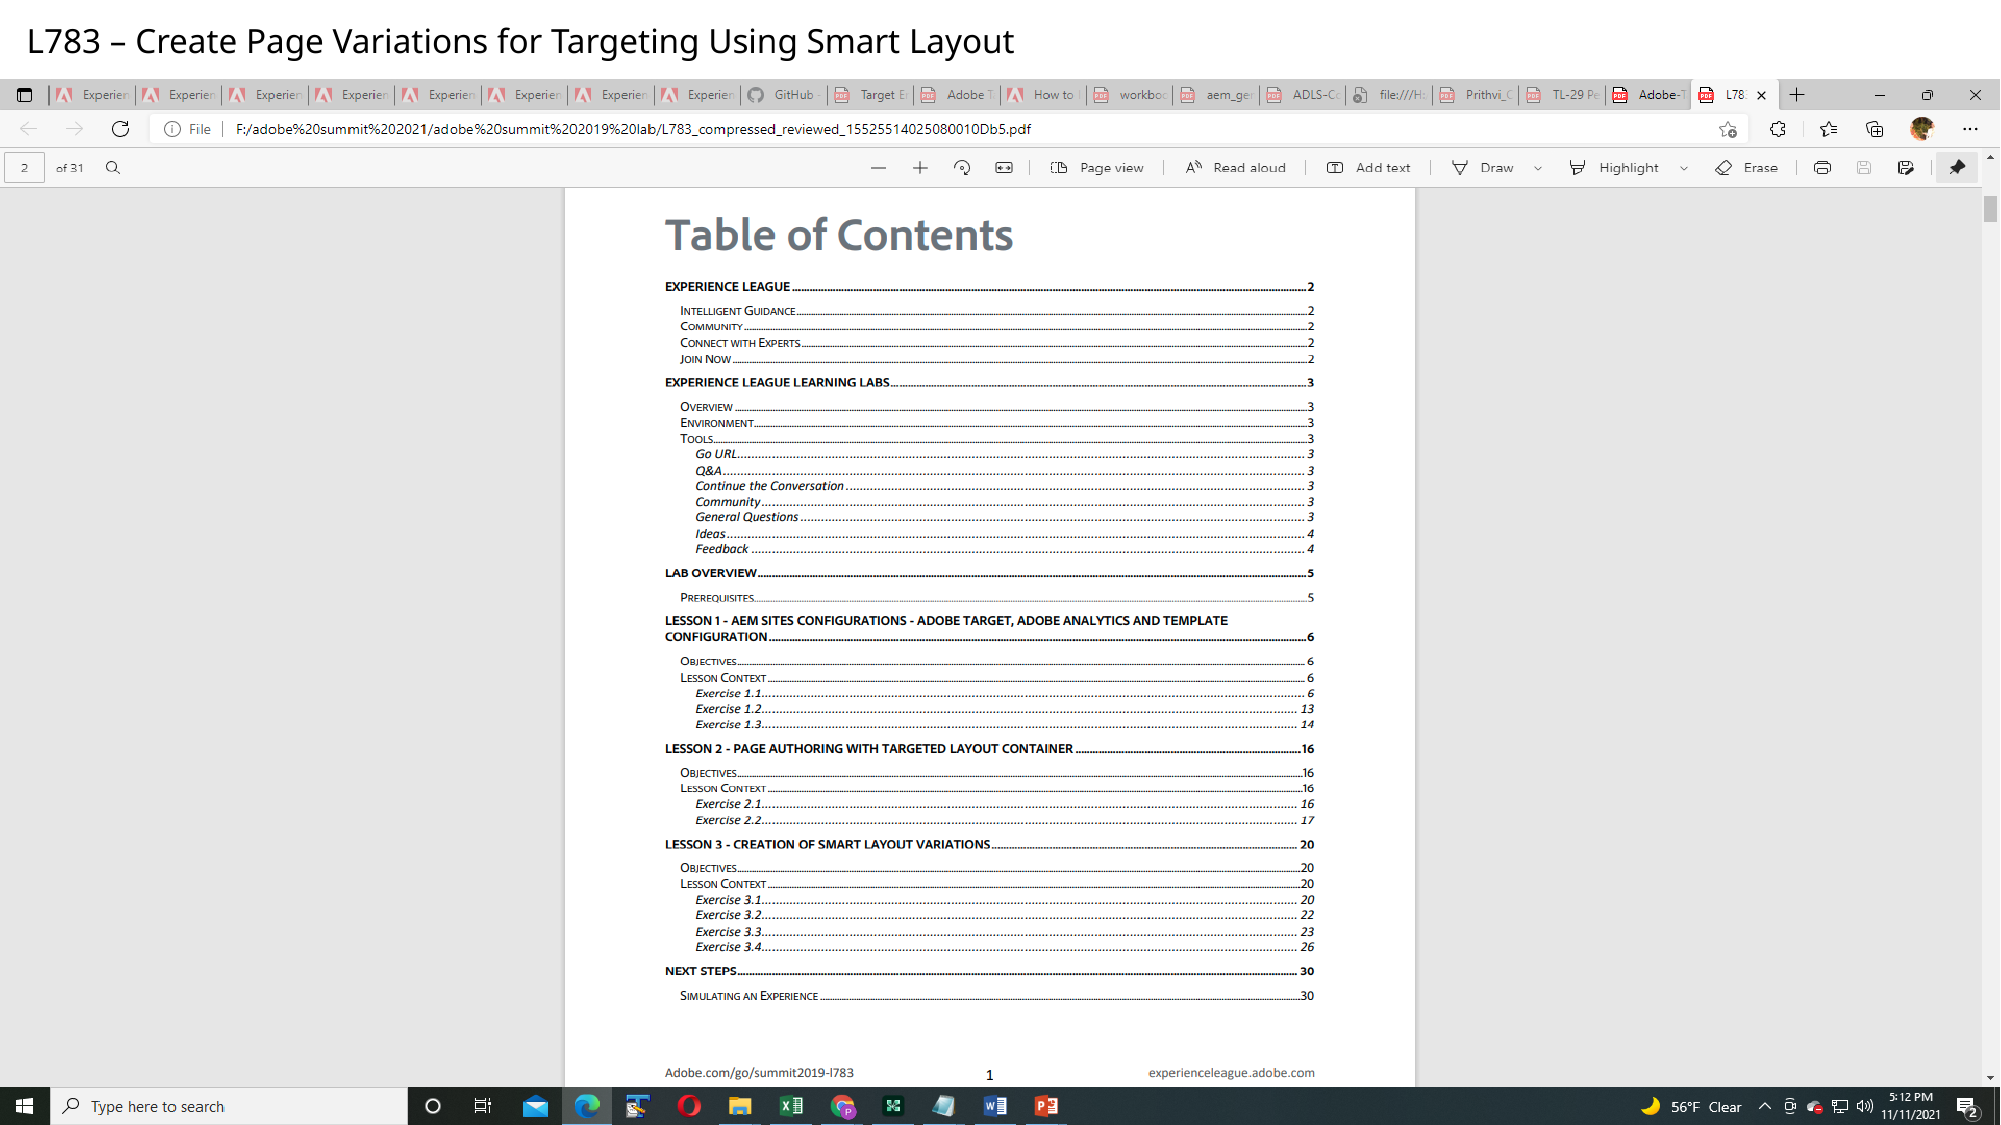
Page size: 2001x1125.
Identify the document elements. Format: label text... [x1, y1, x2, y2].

title L783 – Create Page Variations for Targeting Using Smart Layout [11, 12, 1909, 68]
picture [0, 79, 2000, 1125]
